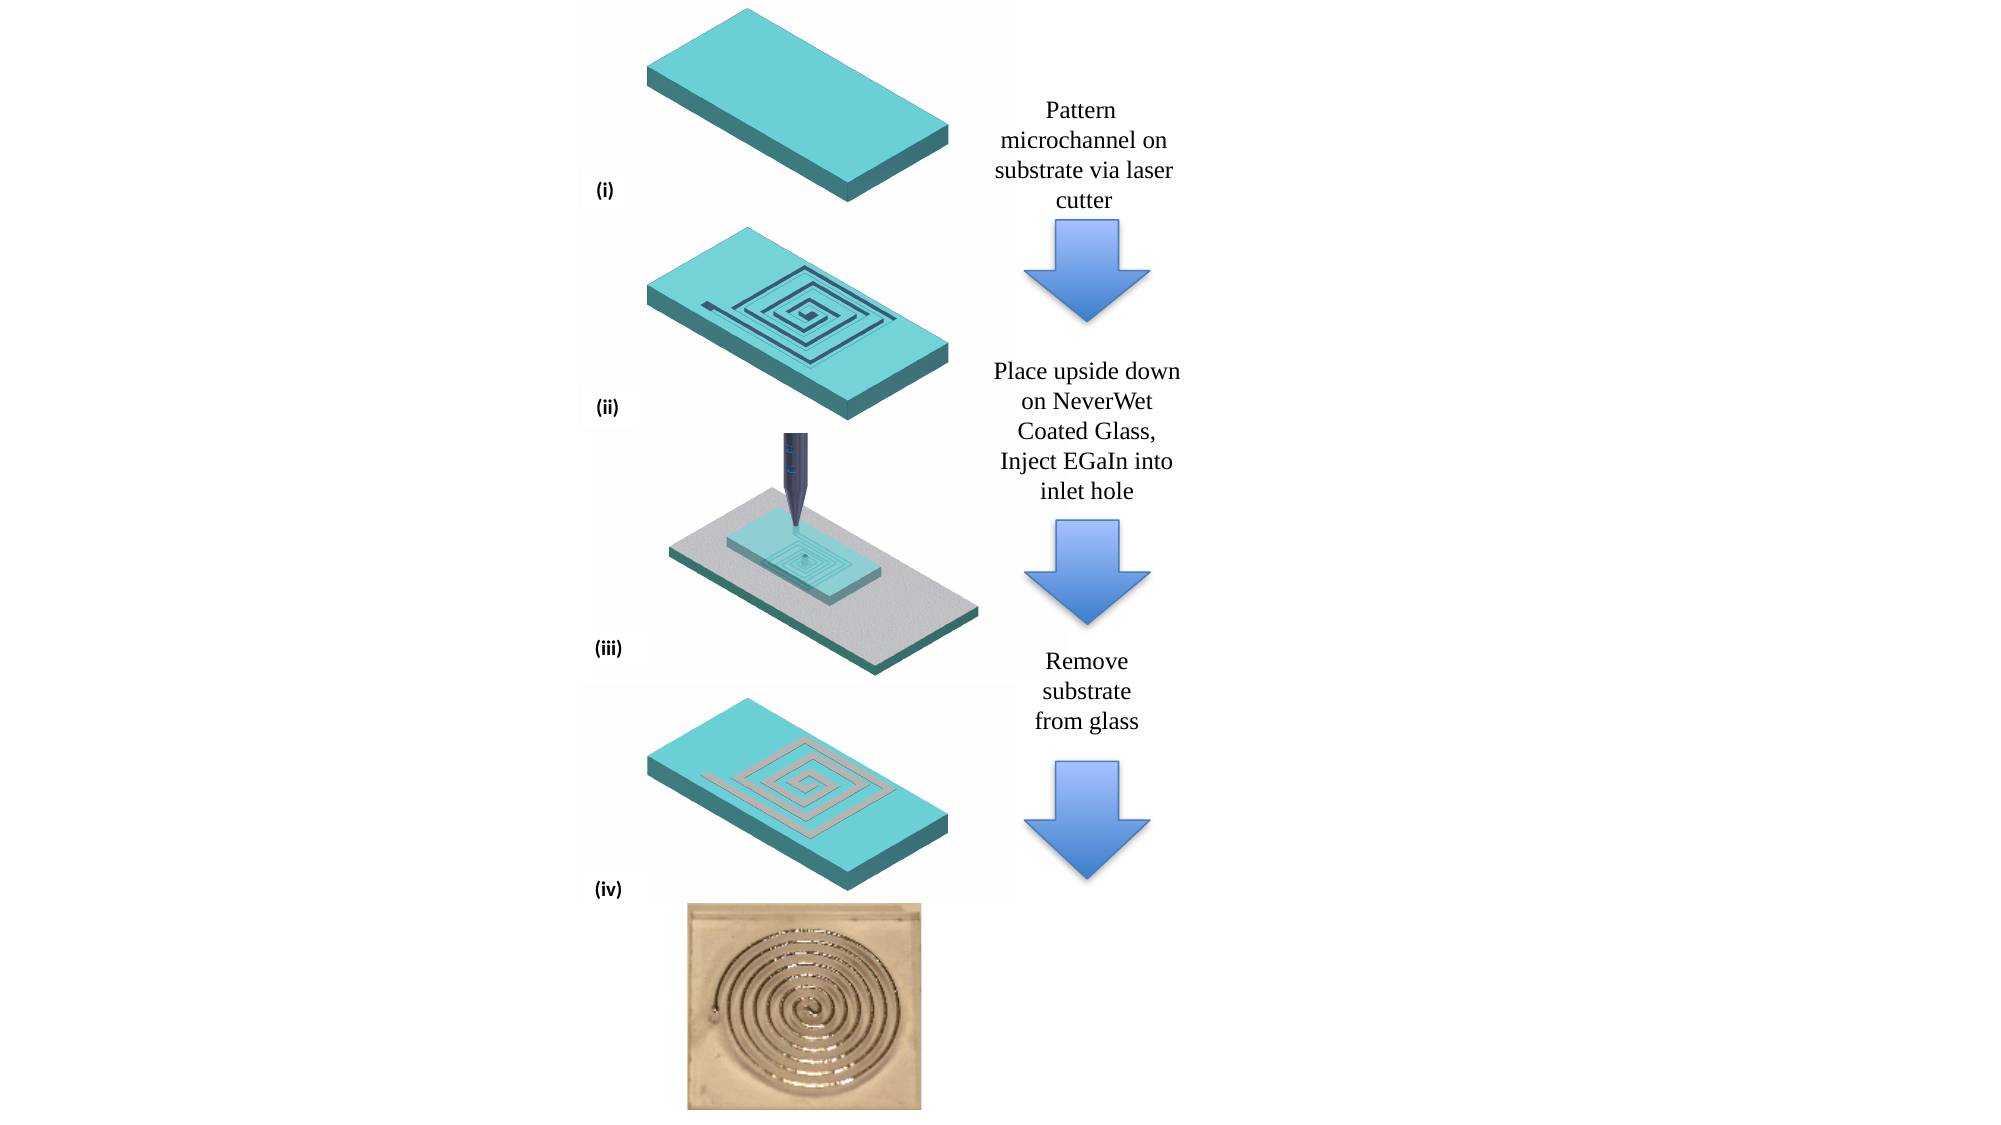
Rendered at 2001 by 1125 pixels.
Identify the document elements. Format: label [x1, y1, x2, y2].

text_box [578, 0, 1199, 1110]
